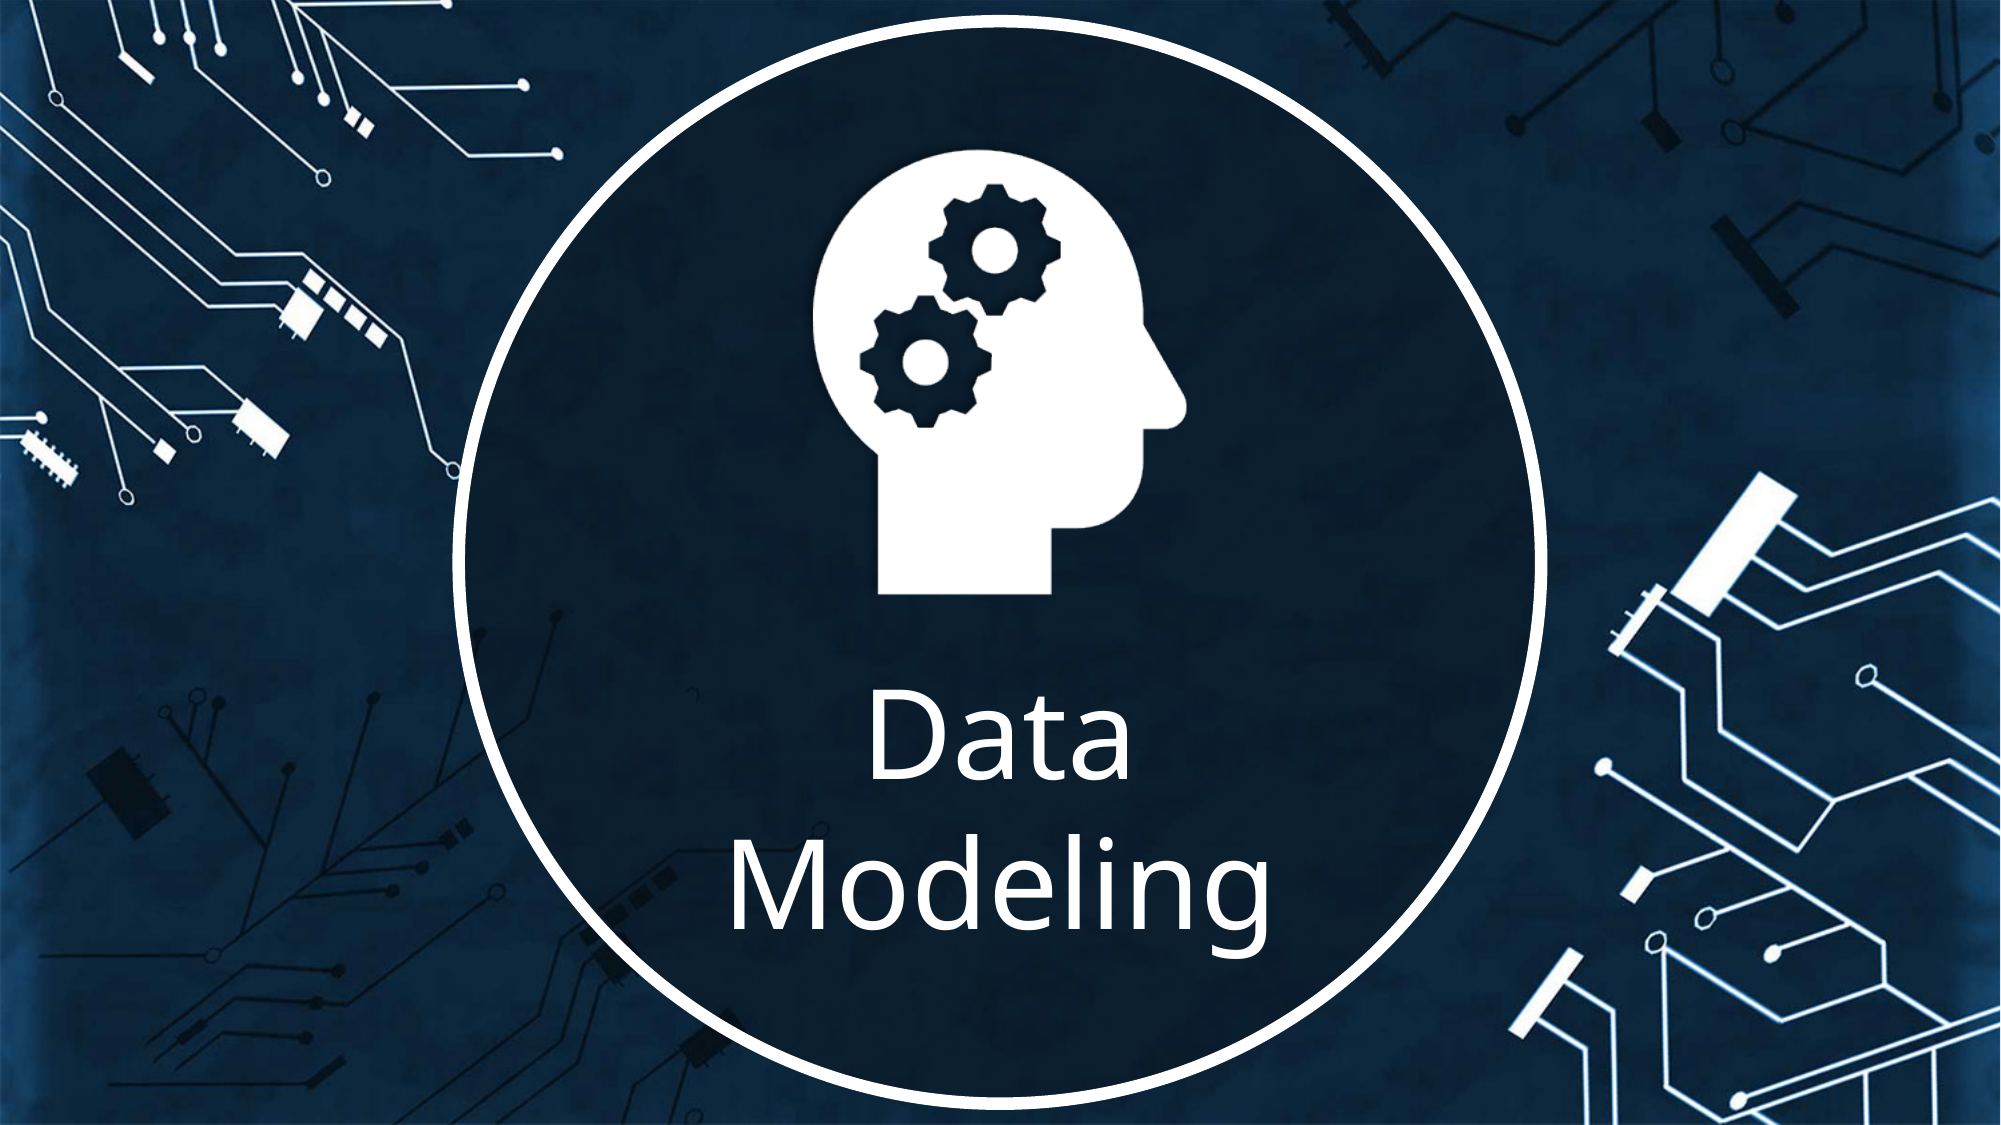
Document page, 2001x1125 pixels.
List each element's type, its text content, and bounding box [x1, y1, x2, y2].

text_box [634, 963, 1366, 1105]
text_box [457, 20, 1543, 955]
text_box Data Modeling [625, 647, 1375, 963]
picture [0, 0, 2001, 1125]
